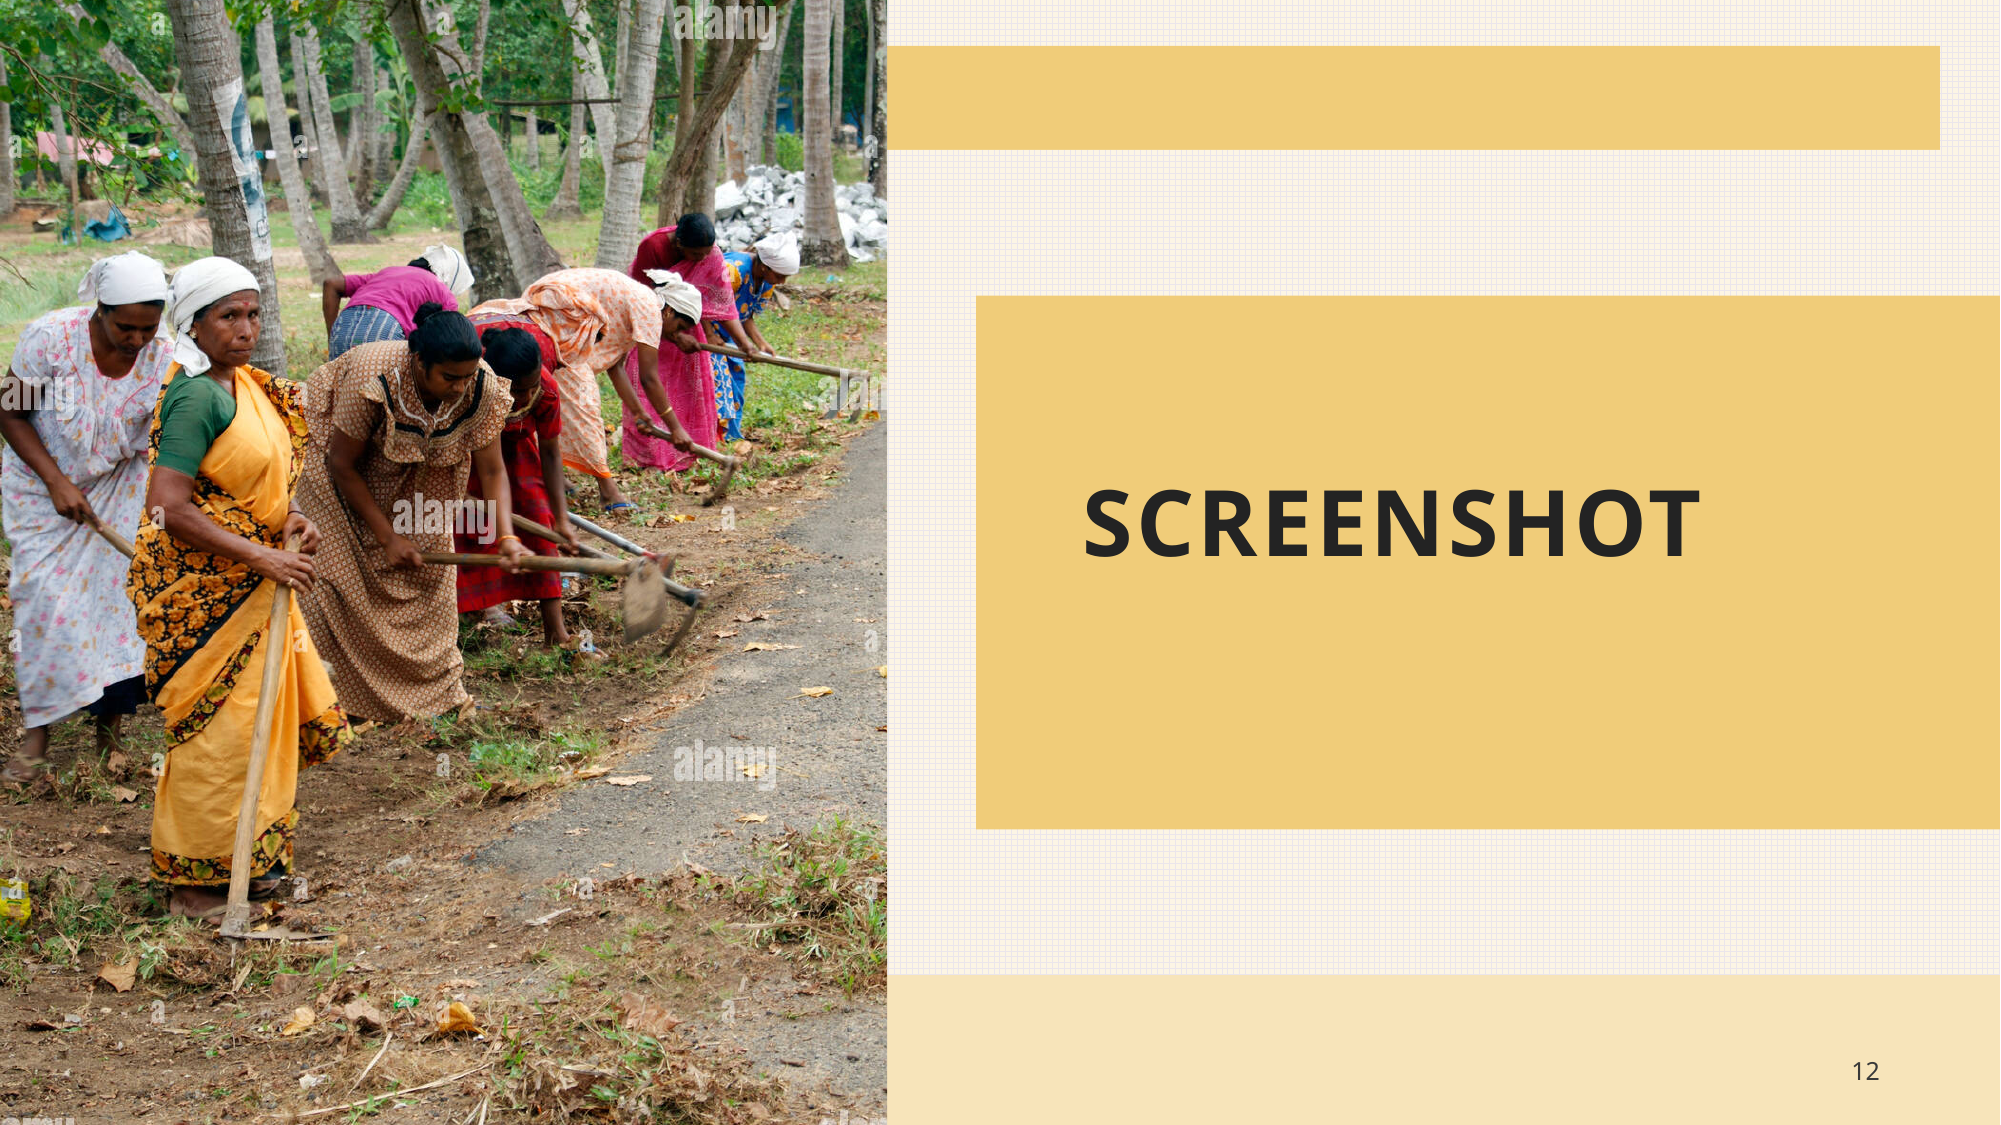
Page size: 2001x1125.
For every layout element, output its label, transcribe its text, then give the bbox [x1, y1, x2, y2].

title SCREENSHOT [1064, 332, 1895, 719]
picture [0, 0, 888, 1125]
slide_number 12 [1756, 1042, 1896, 1103]
